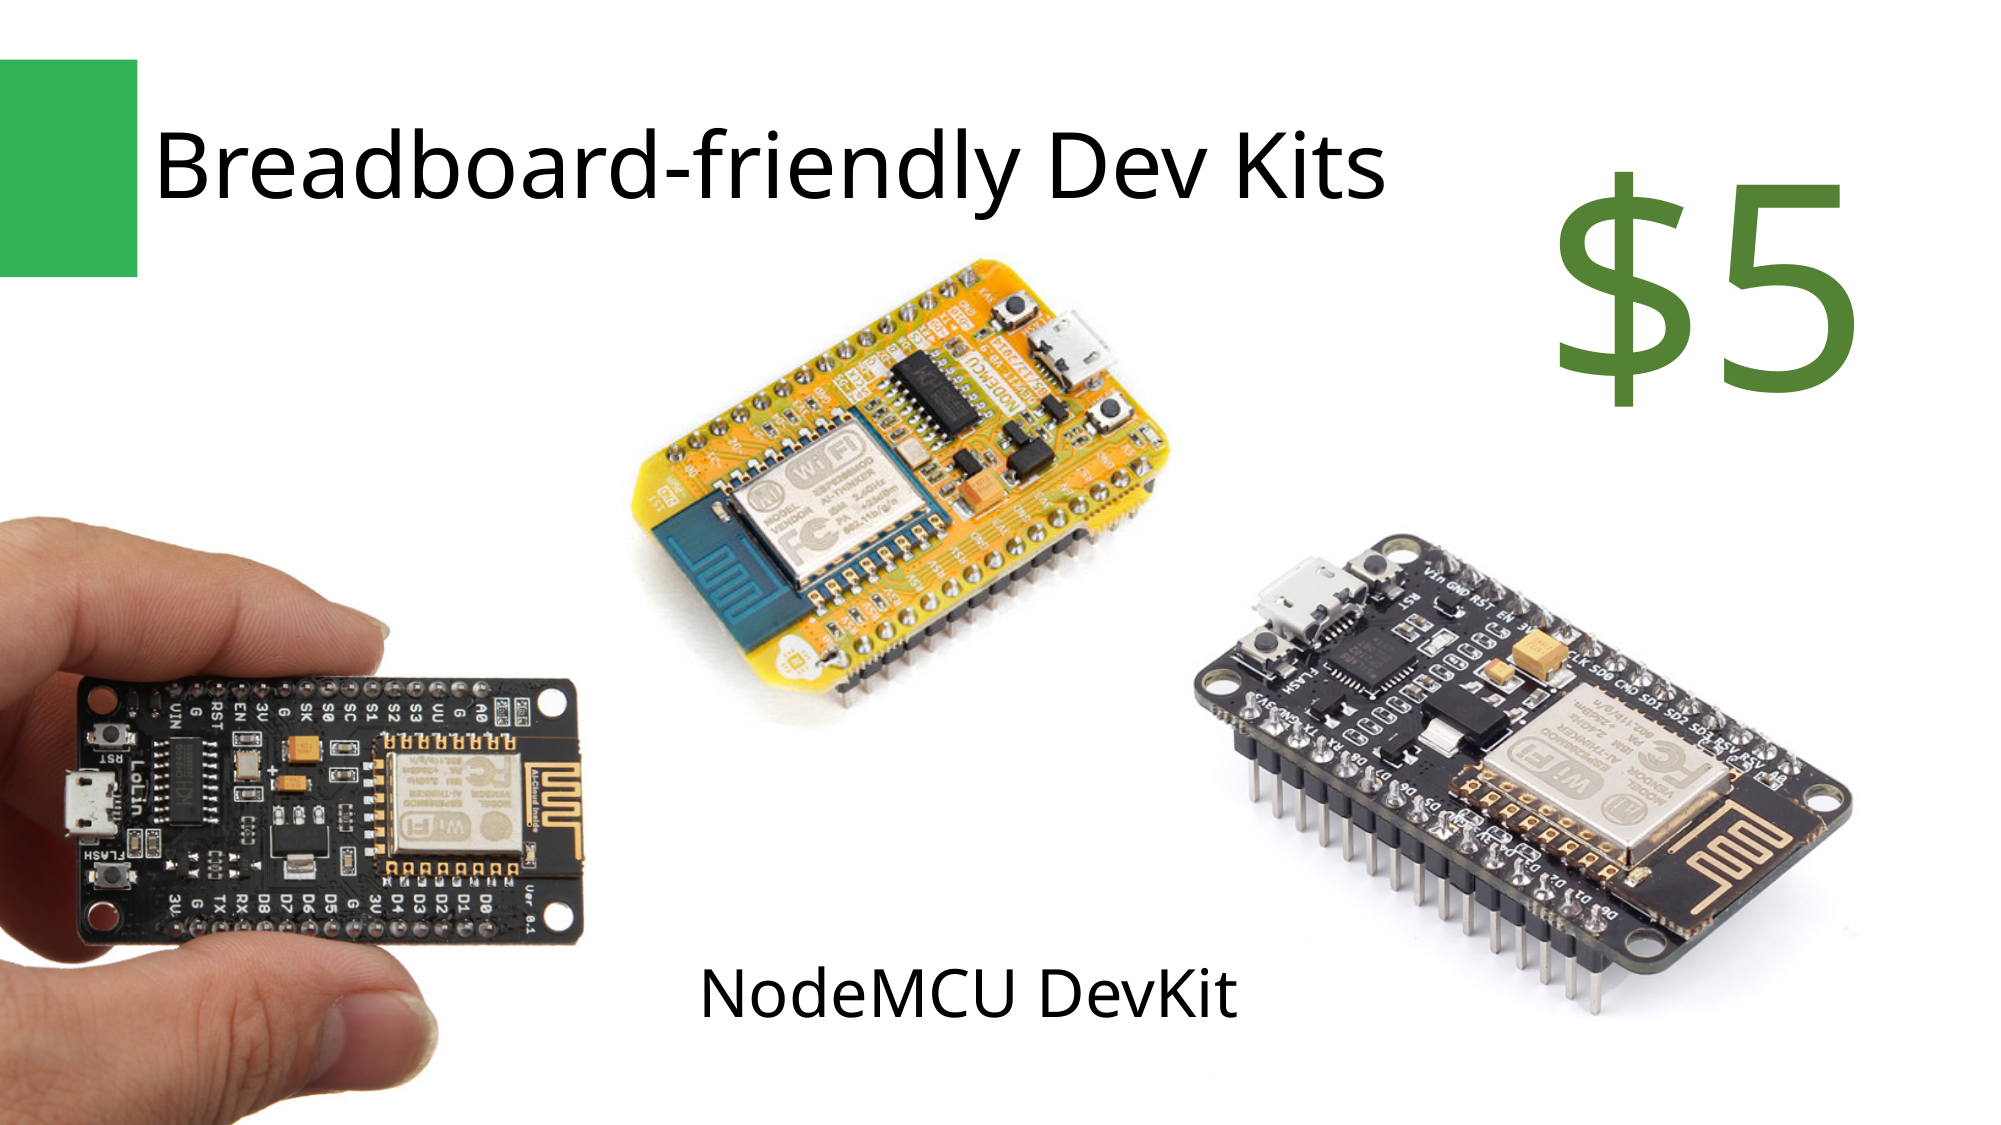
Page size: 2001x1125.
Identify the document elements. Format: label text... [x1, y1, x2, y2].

title Breadboard-friendly Dev Kits [137, 59, 1863, 278]
picture [0, 200, 1954, 1125]
text_box $5 [1527, 95, 1887, 456]
text_box NodeMCU DevKit [683, 943, 1097, 1039]
